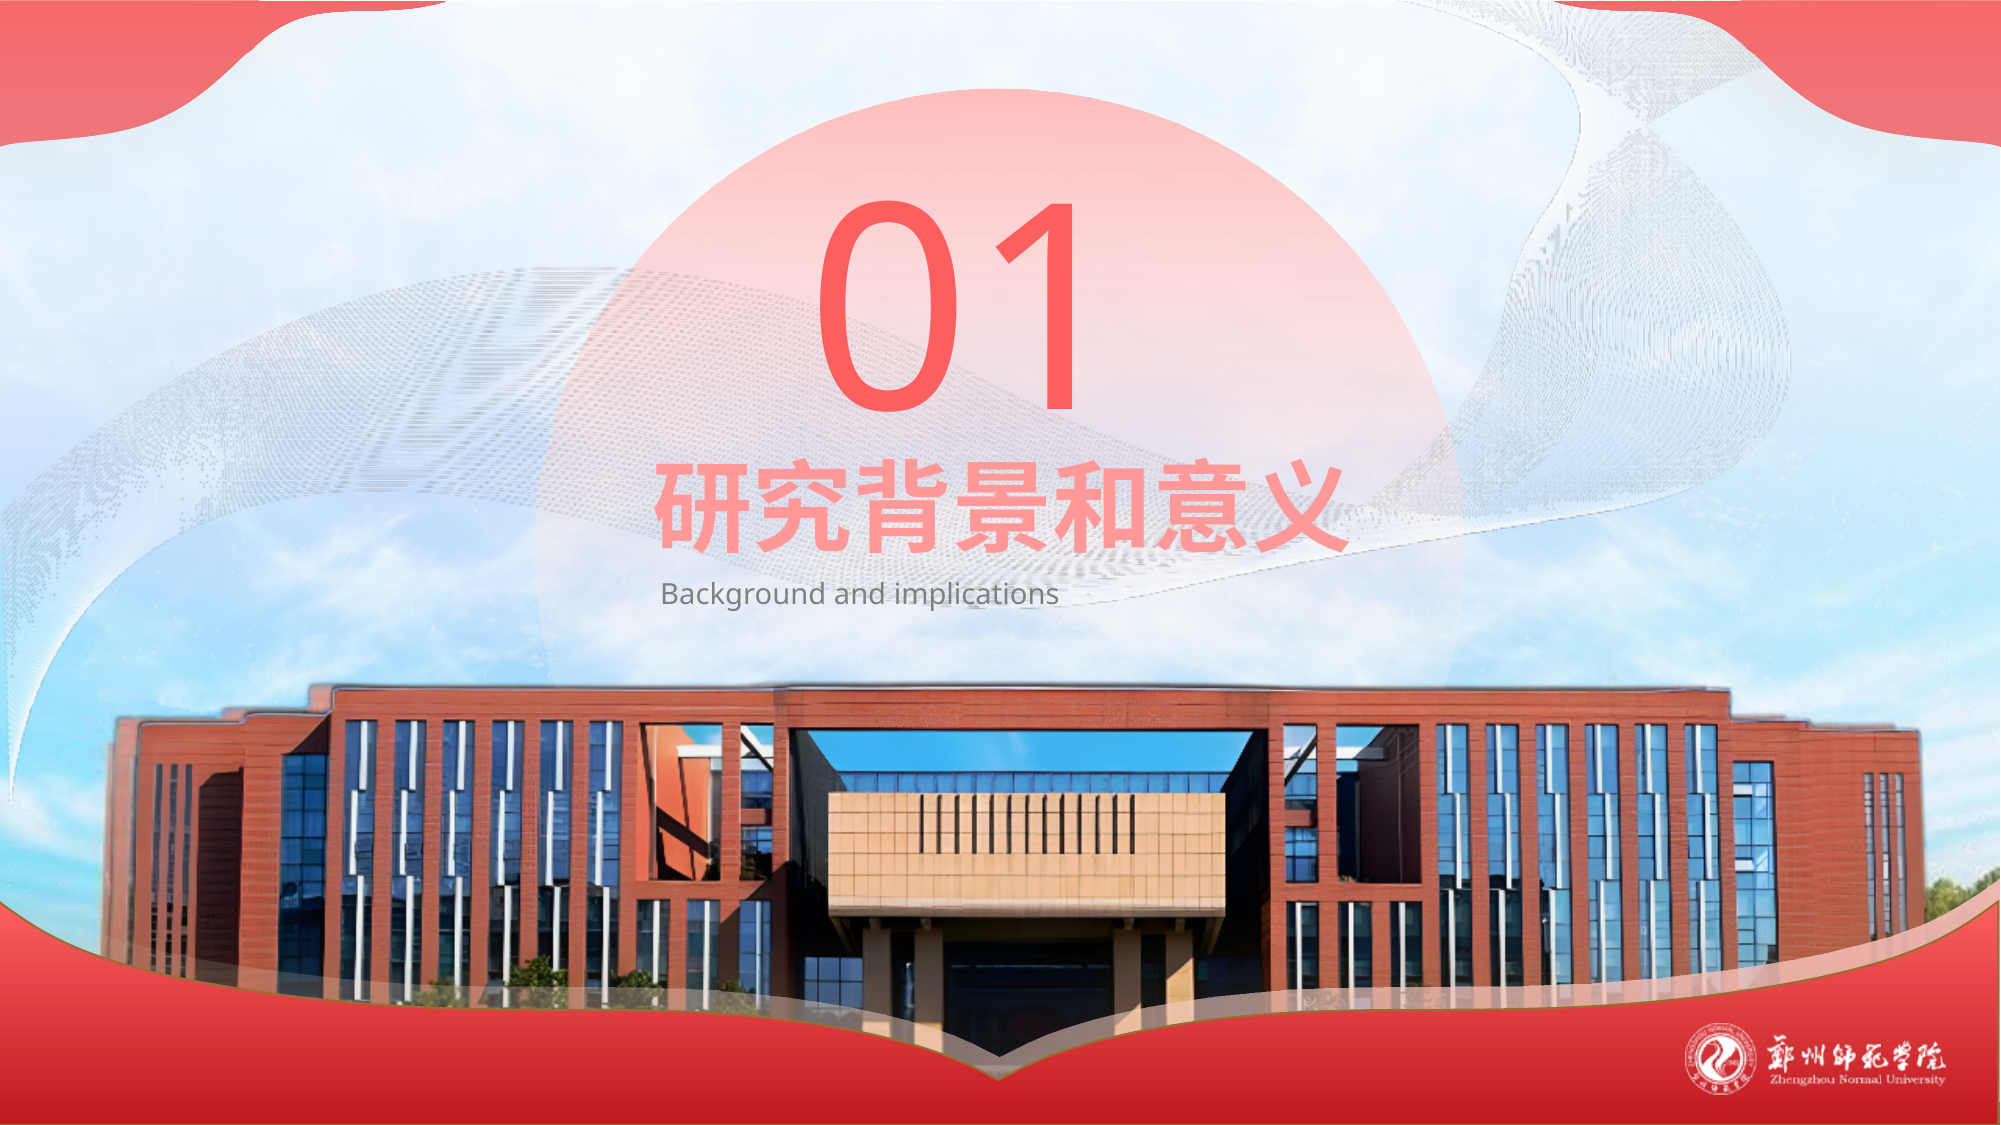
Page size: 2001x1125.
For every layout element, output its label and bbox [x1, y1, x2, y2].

picture [0, 0, 2000, 878]
text_box [0, 878, 2000, 1125]
picture [1685, 1023, 1946, 1095]
